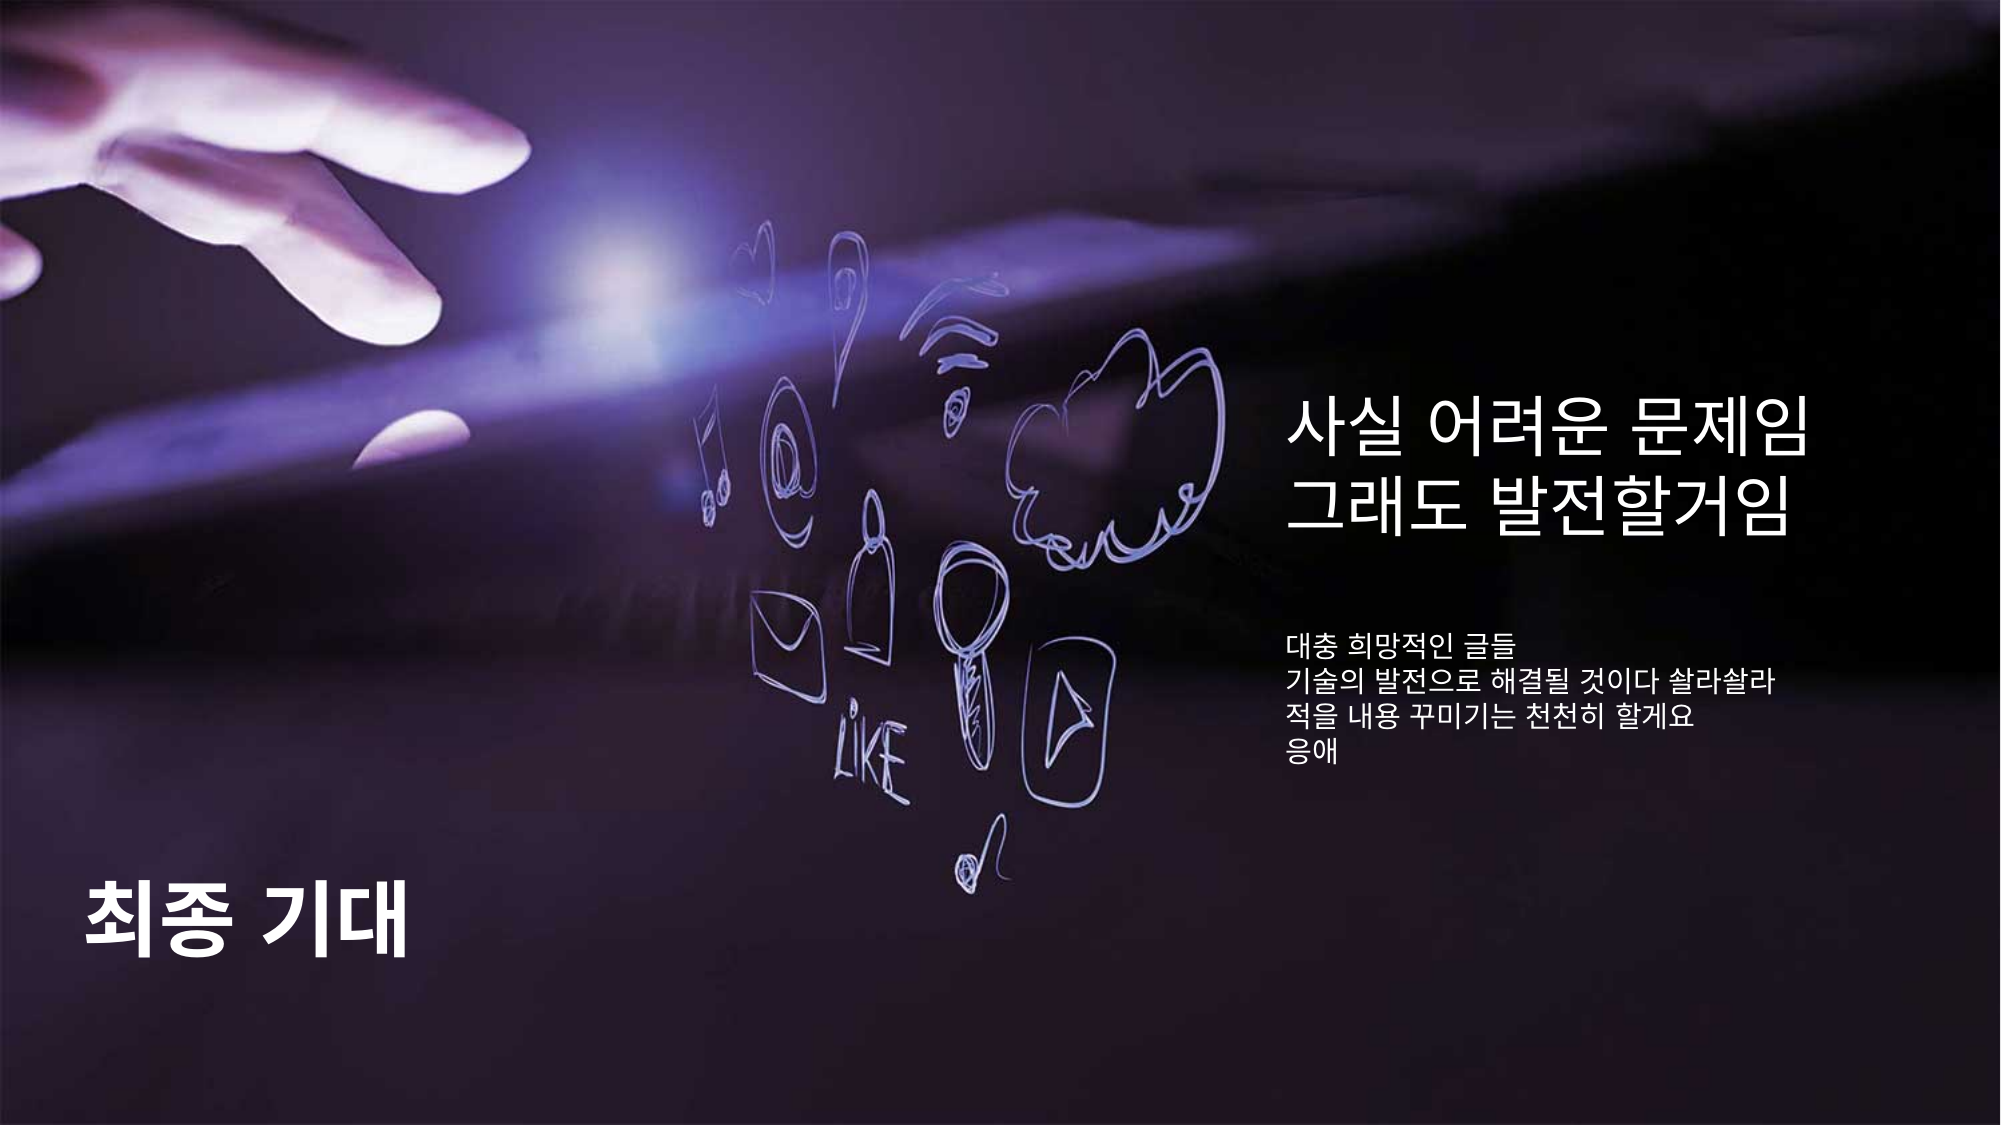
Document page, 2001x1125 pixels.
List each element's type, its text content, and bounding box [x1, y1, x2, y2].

text_box 최종 기대 [68, 779, 888, 1045]
text_box 사실 어려운 문제임 그래도 발전할거임 [1270, 377, 1932, 553]
text_box 대충 희망적인 글들 기술의 발전으로 해결될 것이다 솰라솰라 적을 내용 꾸미기는 천천히 할게요 응애 [1270, 620, 1932, 776]
picture [0, 0, 2001, 1125]
